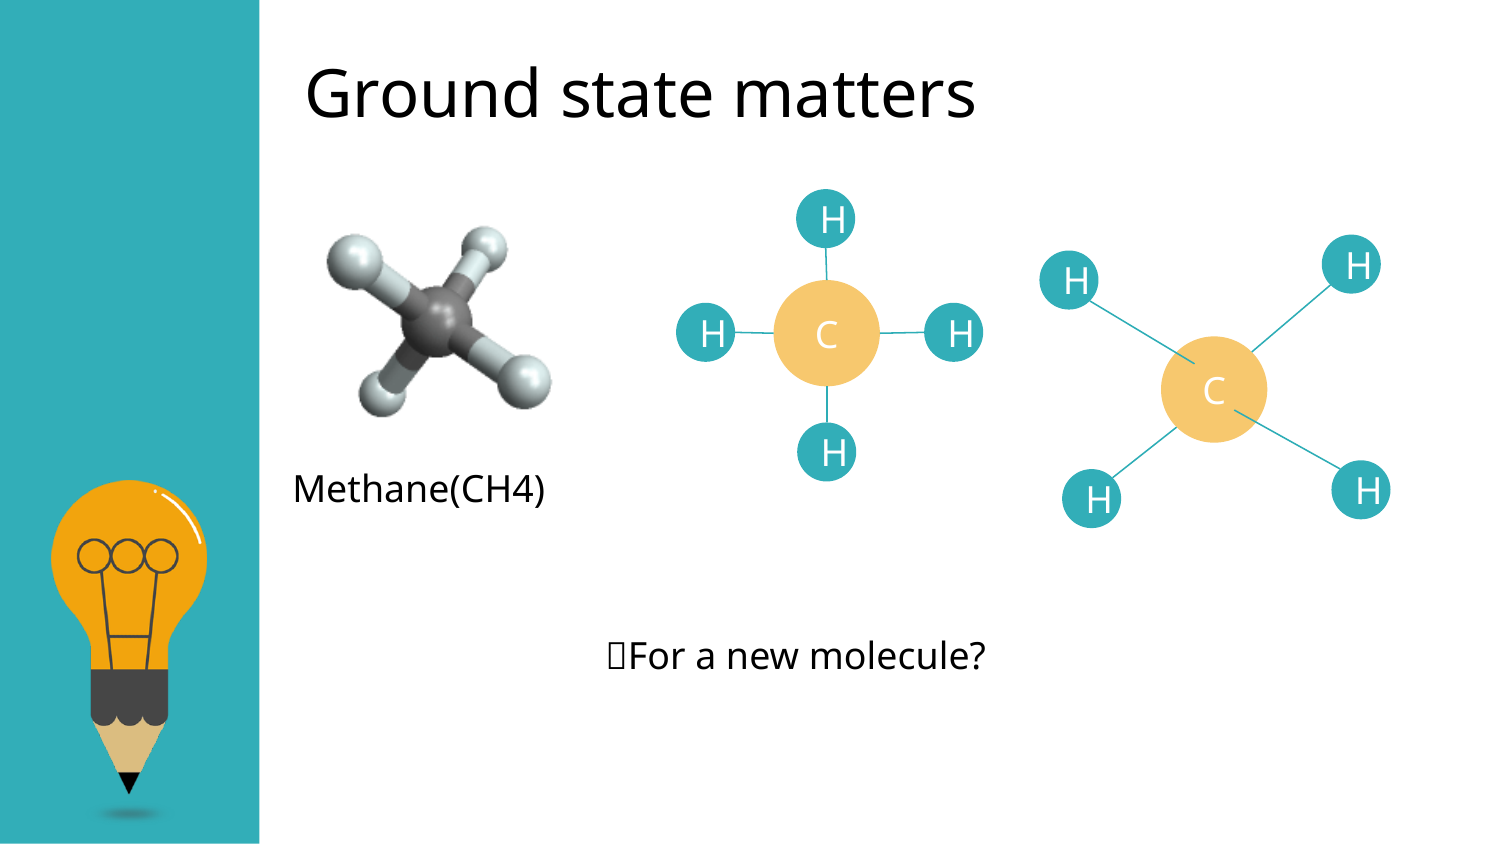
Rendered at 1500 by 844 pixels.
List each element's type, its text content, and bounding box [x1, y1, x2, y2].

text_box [1234, 409, 1341, 470]
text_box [1251, 284, 1331, 353]
text_box H [1319, 232, 1383, 296]
text_box Ground state matters [289, 43, 1371, 139]
text_box Methane(CH4) [277, 457, 621, 517]
text_box H [795, 430, 859, 484]
text_box H [1060, 466, 1124, 531]
text_box For a new molecule? [590, 624, 1004, 684]
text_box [1112, 426, 1177, 479]
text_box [1089, 300, 1195, 365]
picture [51, 480, 207, 826]
text_box H [794, 187, 858, 221]
text_box H [956, 300, 986, 364]
text_box H [1037, 248, 1101, 312]
text_box H [1329, 458, 1393, 522]
picture [324, 223, 950, 423]
text_box C [1158, 334, 1270, 445]
